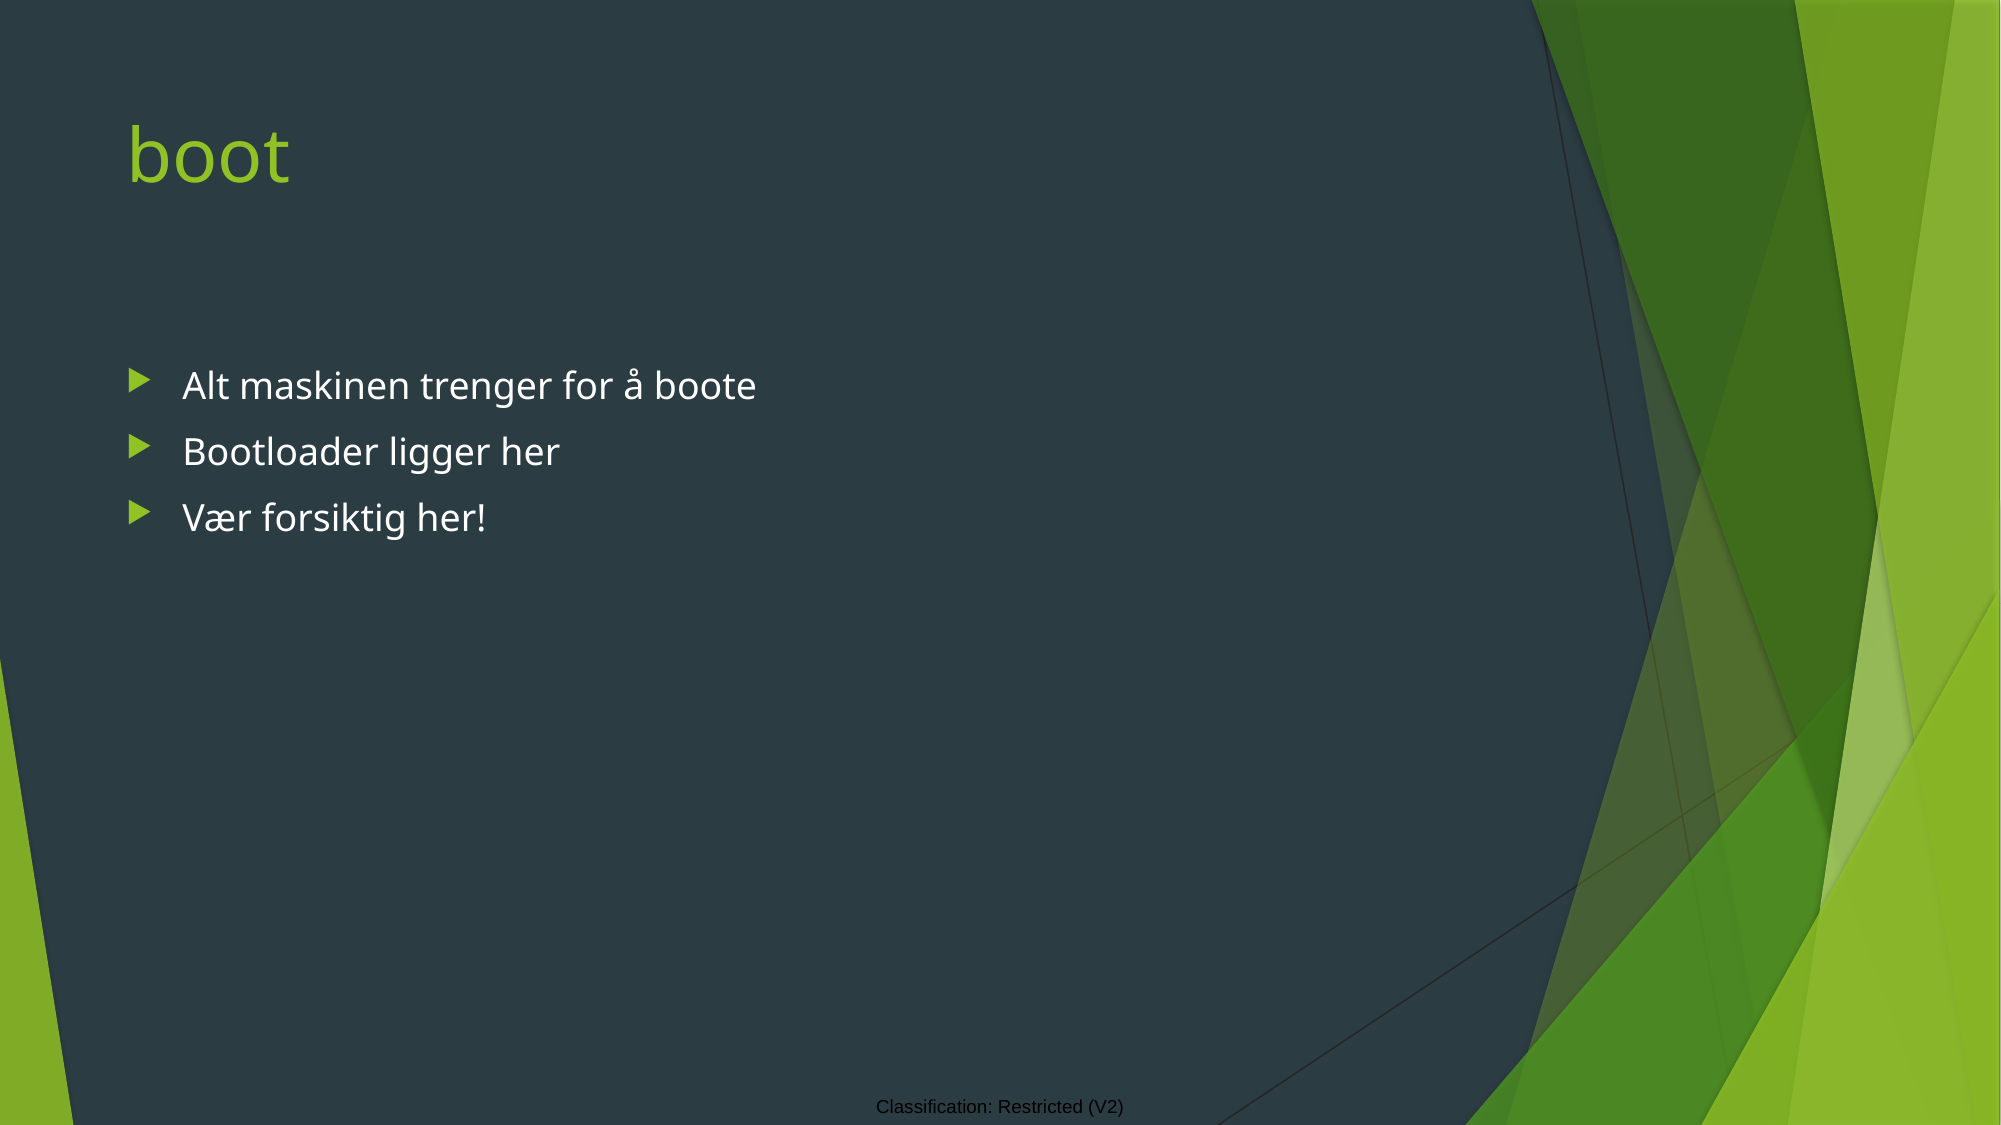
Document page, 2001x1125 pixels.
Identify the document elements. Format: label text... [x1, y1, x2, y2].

list Alt maskinen trenger for å boote Bootloader ligger her Vær forsiktig her! [111, 354, 1522, 992]
title boot [111, 99, 1522, 317]
